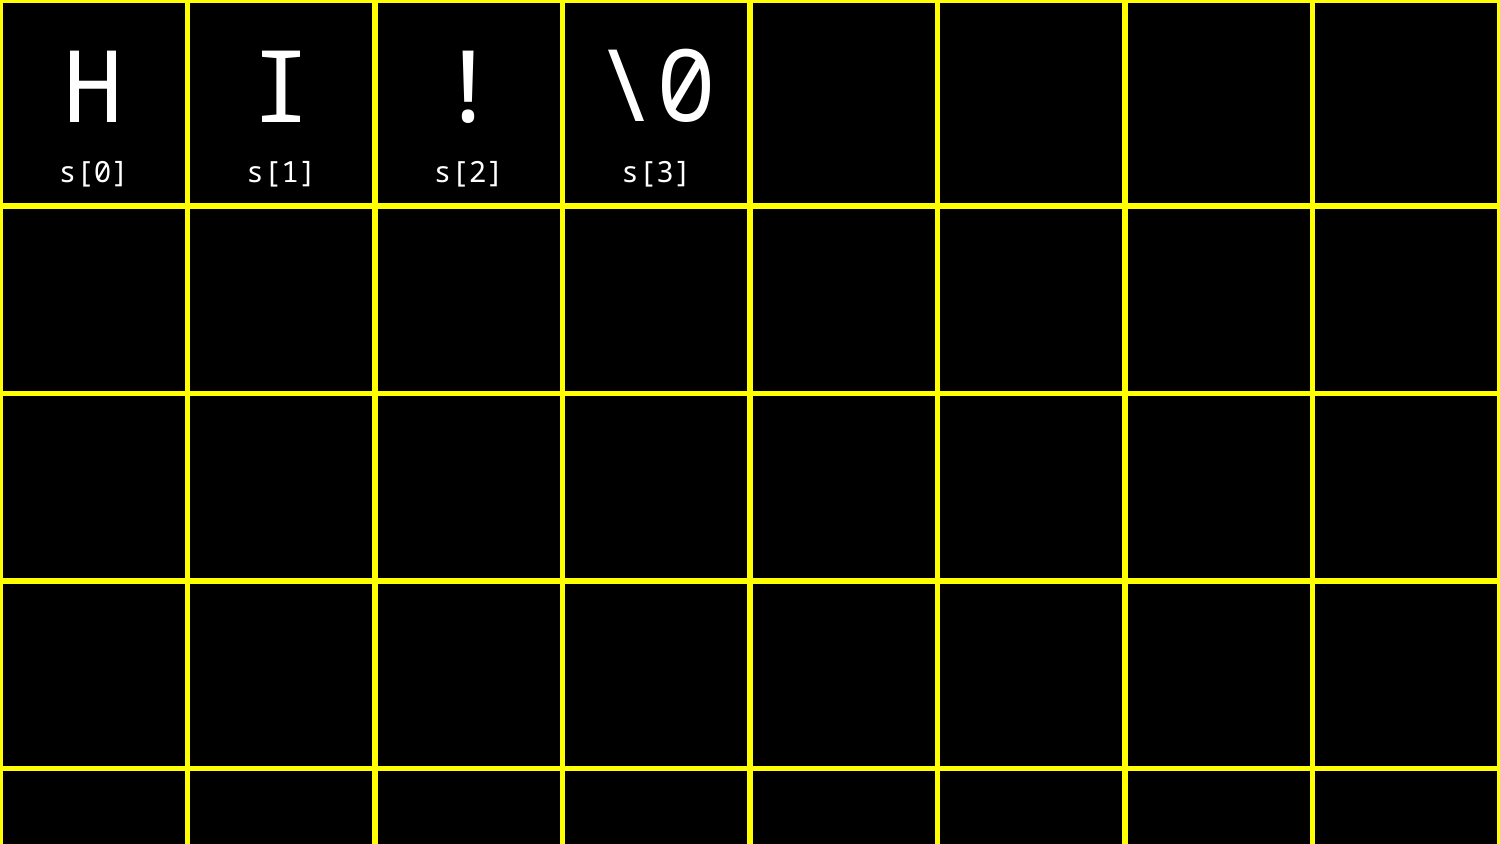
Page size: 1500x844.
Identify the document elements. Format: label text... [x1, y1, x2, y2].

table_cell [565, 771, 747, 844]
table_cell [940, 396, 1122, 578]
table_cell [3, 771, 185, 844]
table_cell [378, 396, 560, 578]
table_cell [190, 209, 372, 391]
table_cell [378, 584, 560, 766]
table_cell [565, 209, 747, 391]
table_cell [1128, 584, 1310, 766]
table_cell [1128, 209, 1310, 391]
table_cell [753, 396, 935, 578]
table_header I s[1] [190, 3, 372, 203]
table_header [753, 3, 935, 203]
table_cell [3, 396, 185, 578]
table_cell [190, 584, 372, 766]
table_cell [1128, 396, 1310, 578]
table_cell [1315, 396, 1497, 578]
table_cell [940, 209, 1122, 391]
table_cell [378, 771, 560, 844]
table_header H s[0] [3, 3, 185, 203]
table_cell [1315, 771, 1497, 844]
table_header ! s[2] [378, 3, 560, 203]
table_cell [3, 209, 185, 391]
table_cell [753, 771, 935, 844]
table_header [1315, 3, 1497, 203]
table_cell [940, 771, 1122, 844]
table_header [940, 3, 1122, 203]
table_cell [378, 209, 560, 391]
table_cell [565, 396, 747, 578]
table_header [1128, 3, 1310, 203]
table_cell [565, 584, 747, 766]
table_cell [753, 209, 935, 391]
table_cell [1128, 771, 1310, 844]
table_cell [190, 771, 372, 844]
table_cell [940, 584, 1122, 766]
table_cell [753, 584, 935, 766]
table_cell [190, 396, 372, 578]
table_cell [1315, 209, 1497, 391]
table_cell [1315, 584, 1497, 766]
table_header \0 s[3] [565, 3, 747, 203]
table_cell [3, 584, 185, 766]
